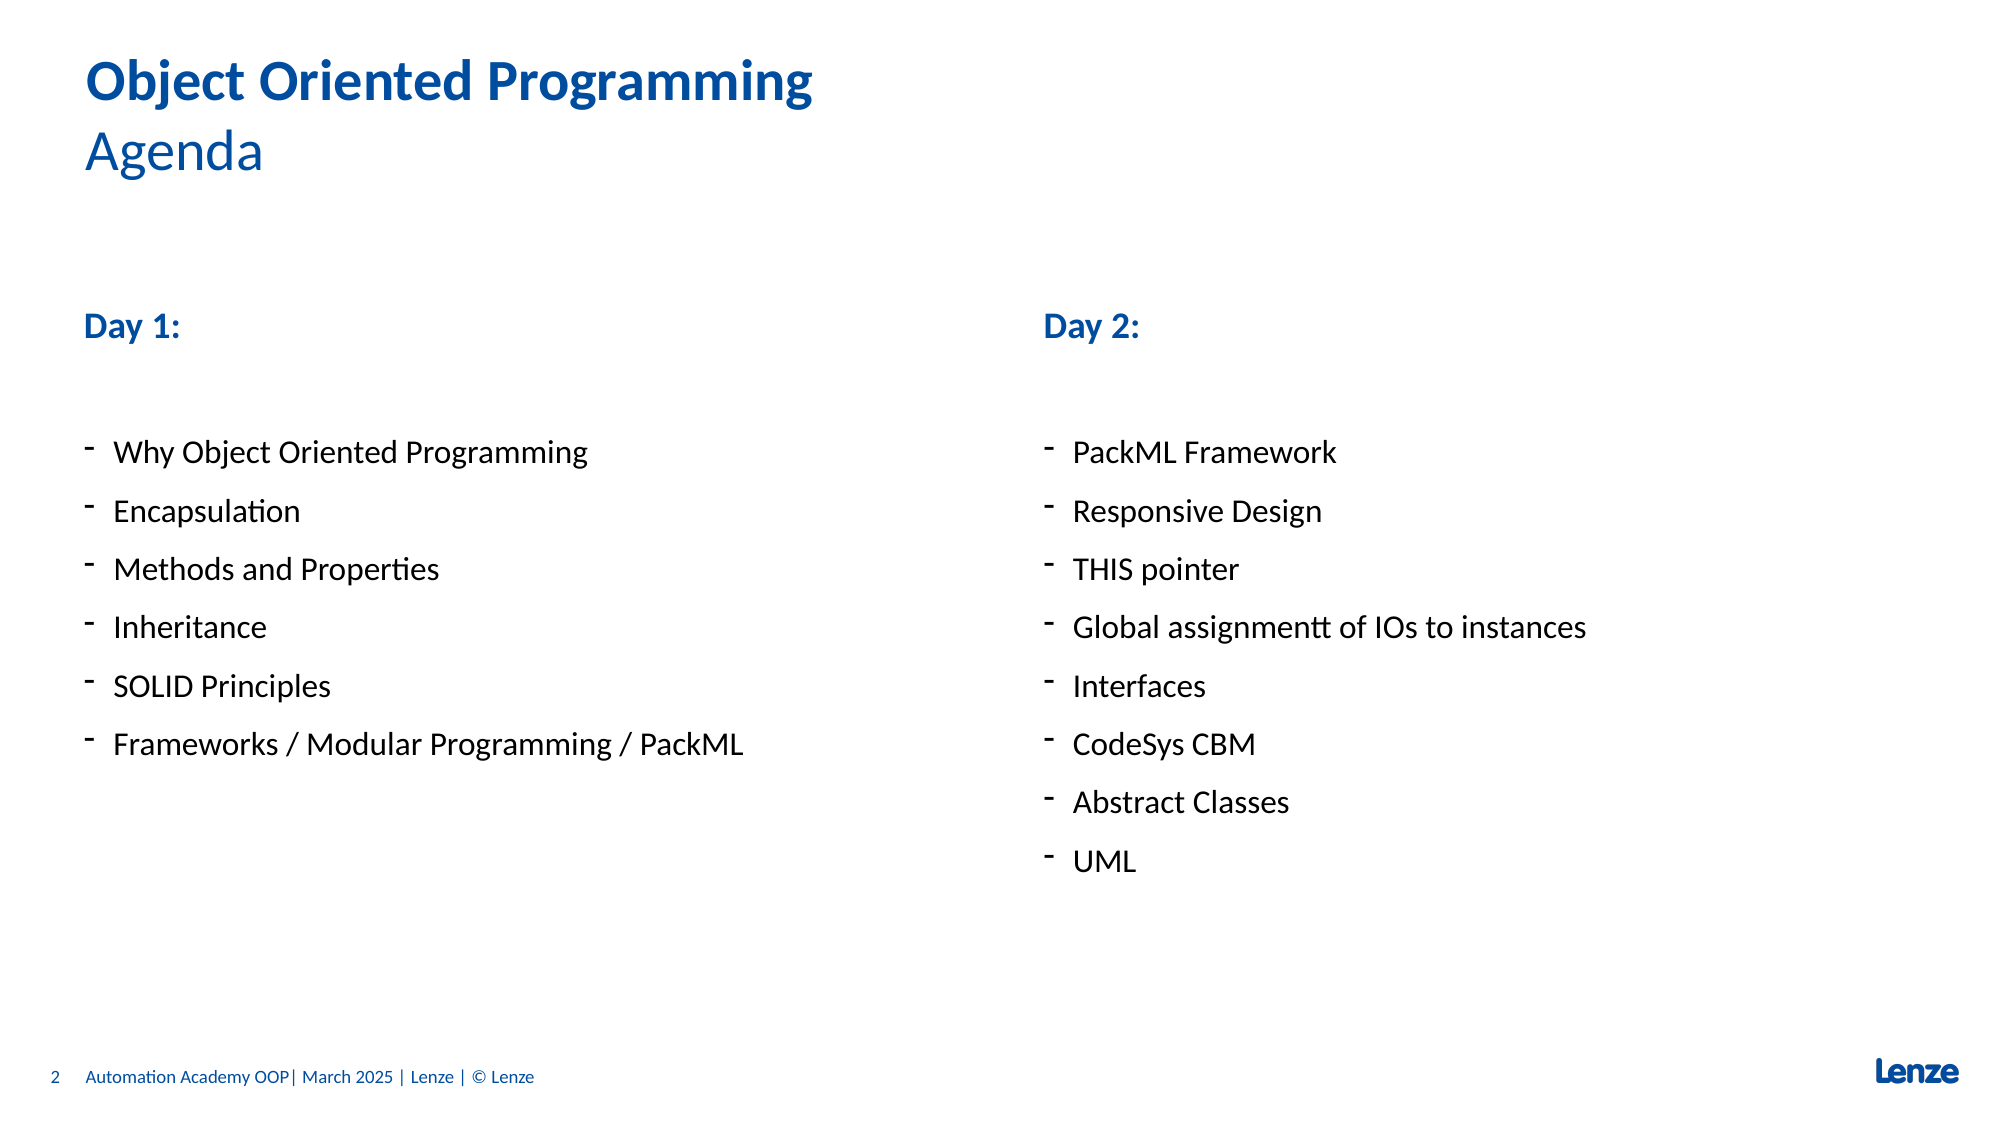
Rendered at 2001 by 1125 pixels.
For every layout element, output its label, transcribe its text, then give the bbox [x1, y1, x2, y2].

picture [1851, 1033, 1984, 1108]
title Agenda [85, 104, 1250, 183]
list PackML Framework Responsive Design THIS pointer Global assignmentt of IOs to instances Interfaces CodeSys CBM Abstract Classes UML [1043, 424, 1917, 948]
footer Automation Academy OOP| March 2025 | Lenze | © Lenze [85, 1027, 834, 1088]
list Day 1: [83, 295, 958, 413]
list Day 2: [1043, 295, 1917, 413]
list Why Object Oriented Programming Encapsulation Methods and Properties Inheritance SOLID Principles Frameworks / Modular Programming / PackML [83, 424, 958, 948]
list Object Oriented Programming [84, 34, 1249, 113]
slide_number 2 [0, 1027, 61, 1088]
